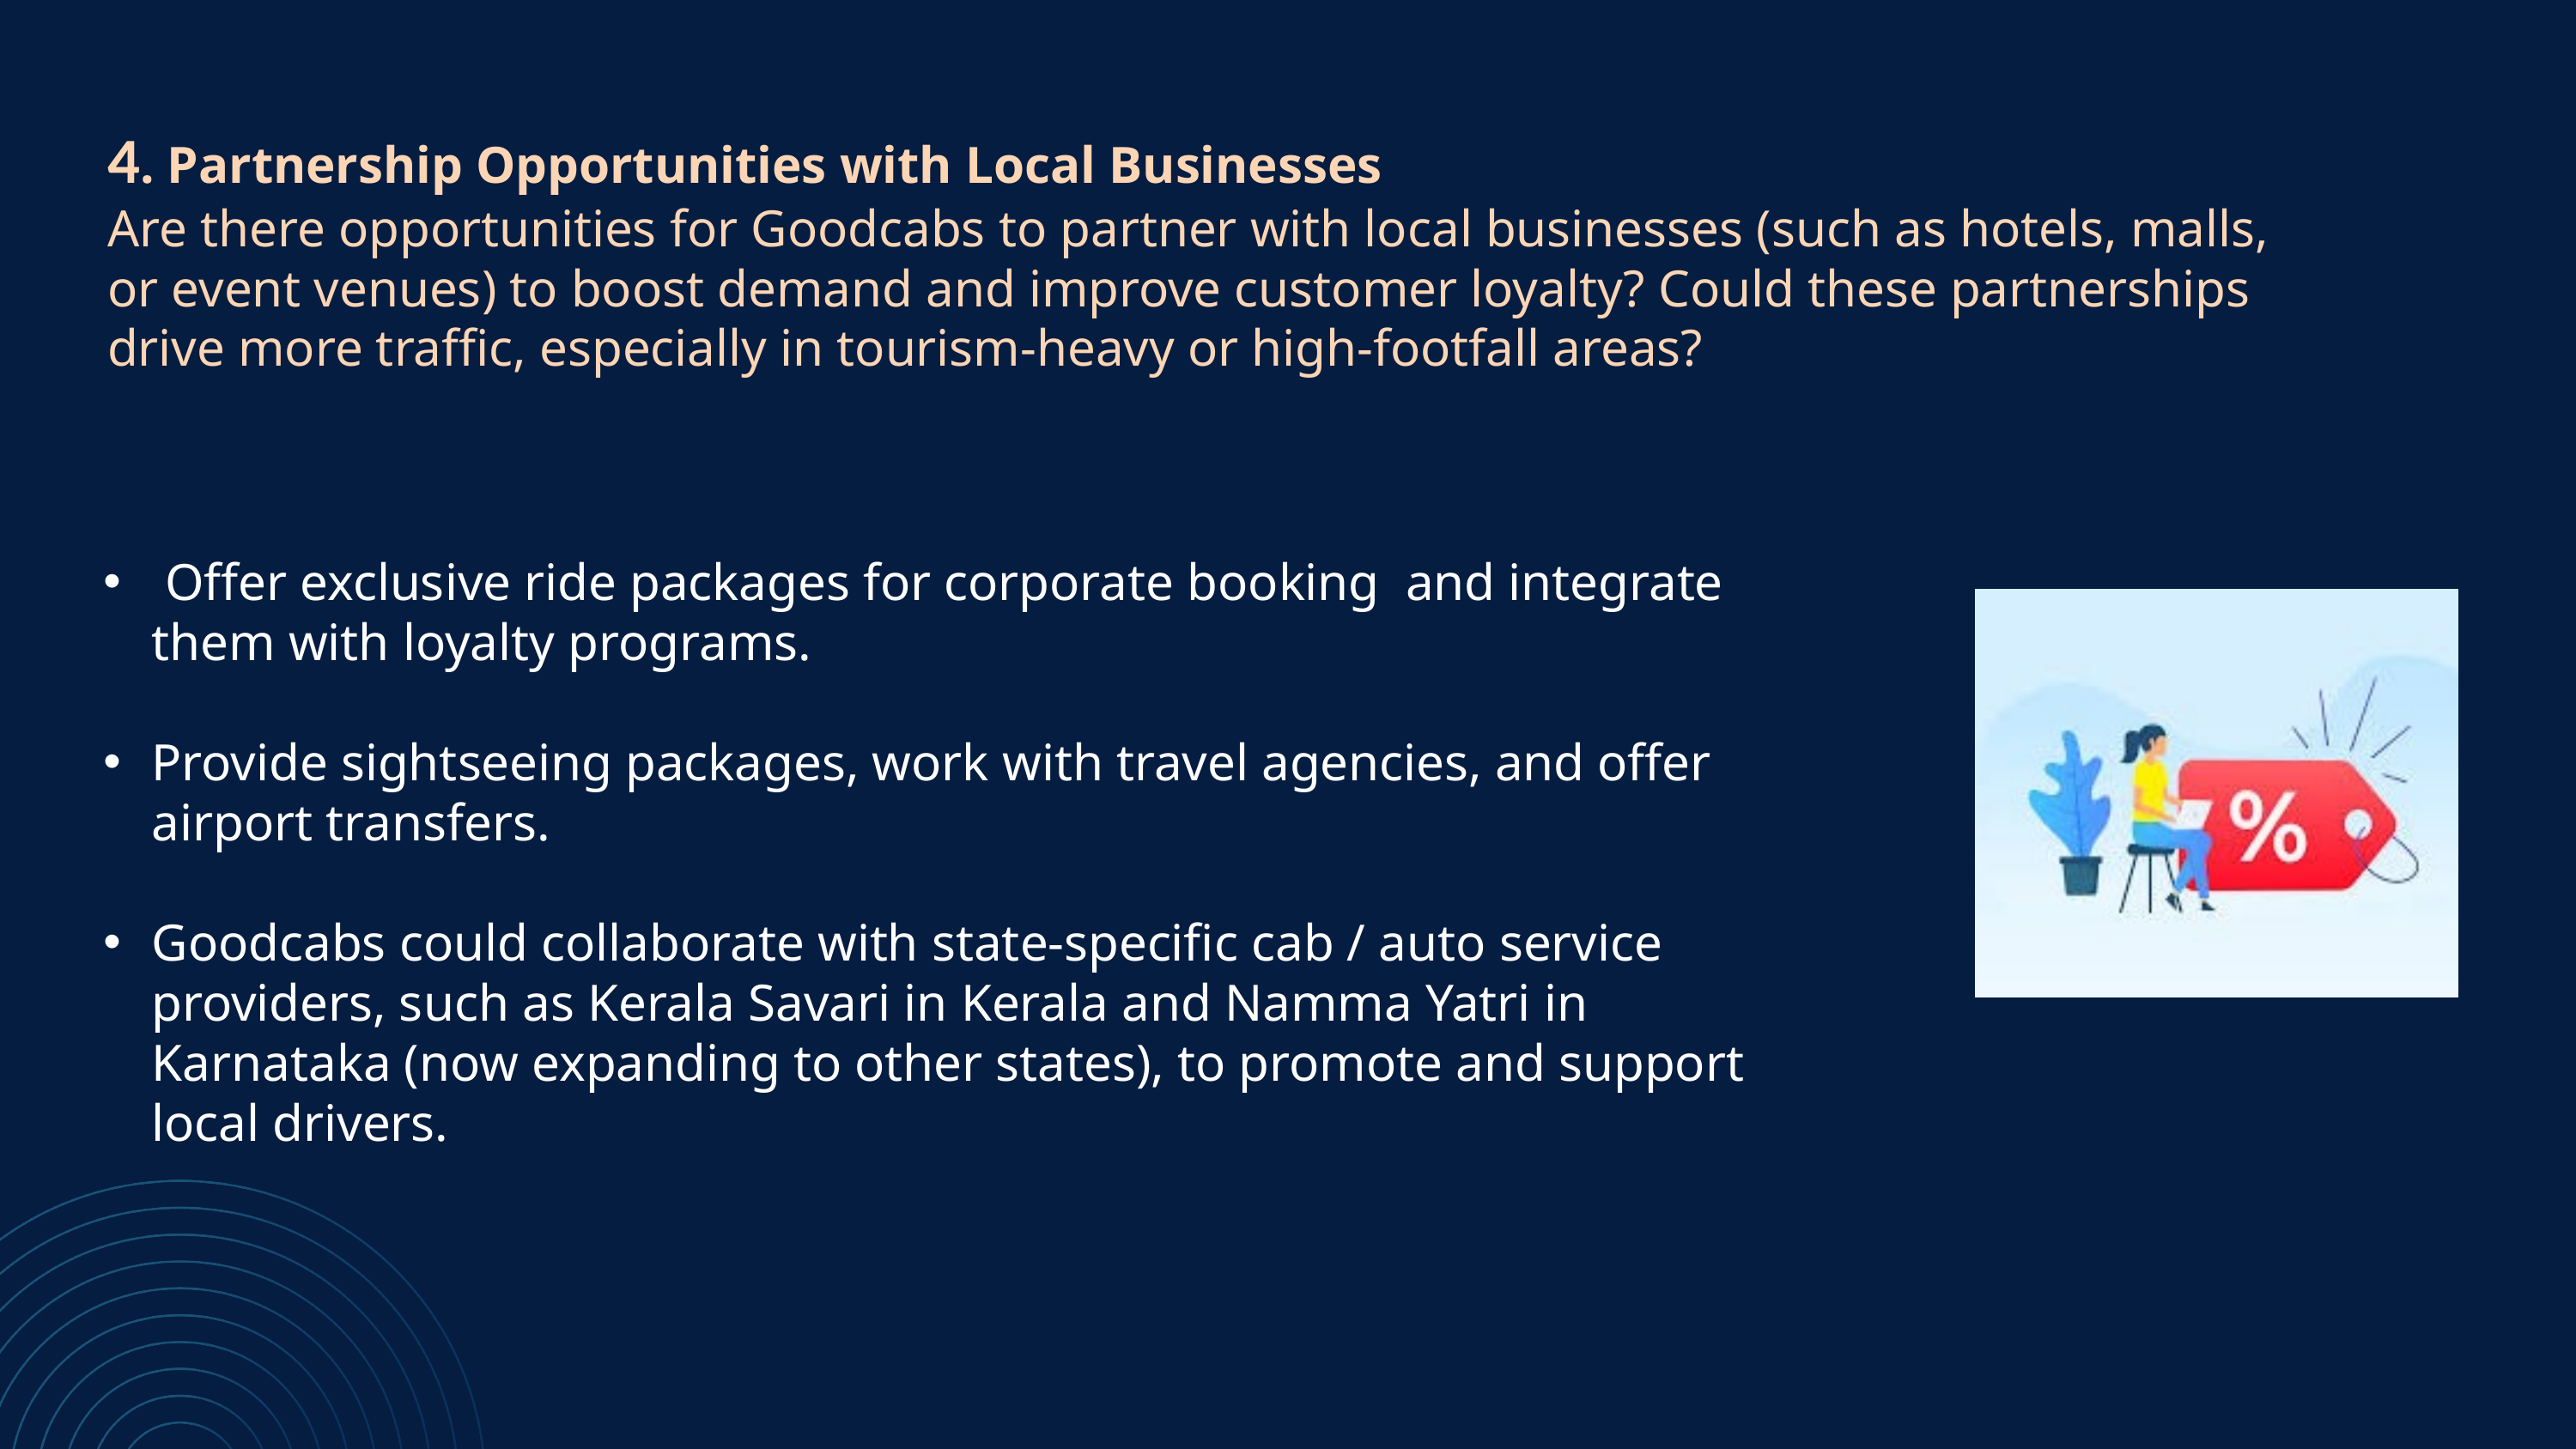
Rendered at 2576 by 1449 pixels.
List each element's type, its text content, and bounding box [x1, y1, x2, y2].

text_box [0, 1179, 486, 1449]
text_box Offer exclusive ride packages for corporate booking and integrate them with loyalty programs. Provide sightseeing packages, work with travel agencies, and offer airport transfers. Goodcabs could collaborate with state-specific cab / auto service providers, such as Kerala Savari in Kerala and Namma Yatri in Karnataka (now expanding to other states), to promote and support local drivers. [90, 544, 1841, 1218]
picture [1974, 589, 2458, 998]
text_box 4. Partnership Opportunities with Local Businesses Are there opportunities for Goodcabs to partner with local businesses (such as hotels, malls, or event venues) to boost demand and improve customer loyalty? Could these partnerships drive more traffic, especially in tourism-heavy or high-footfall areas? [94, 112, 2336, 383]
